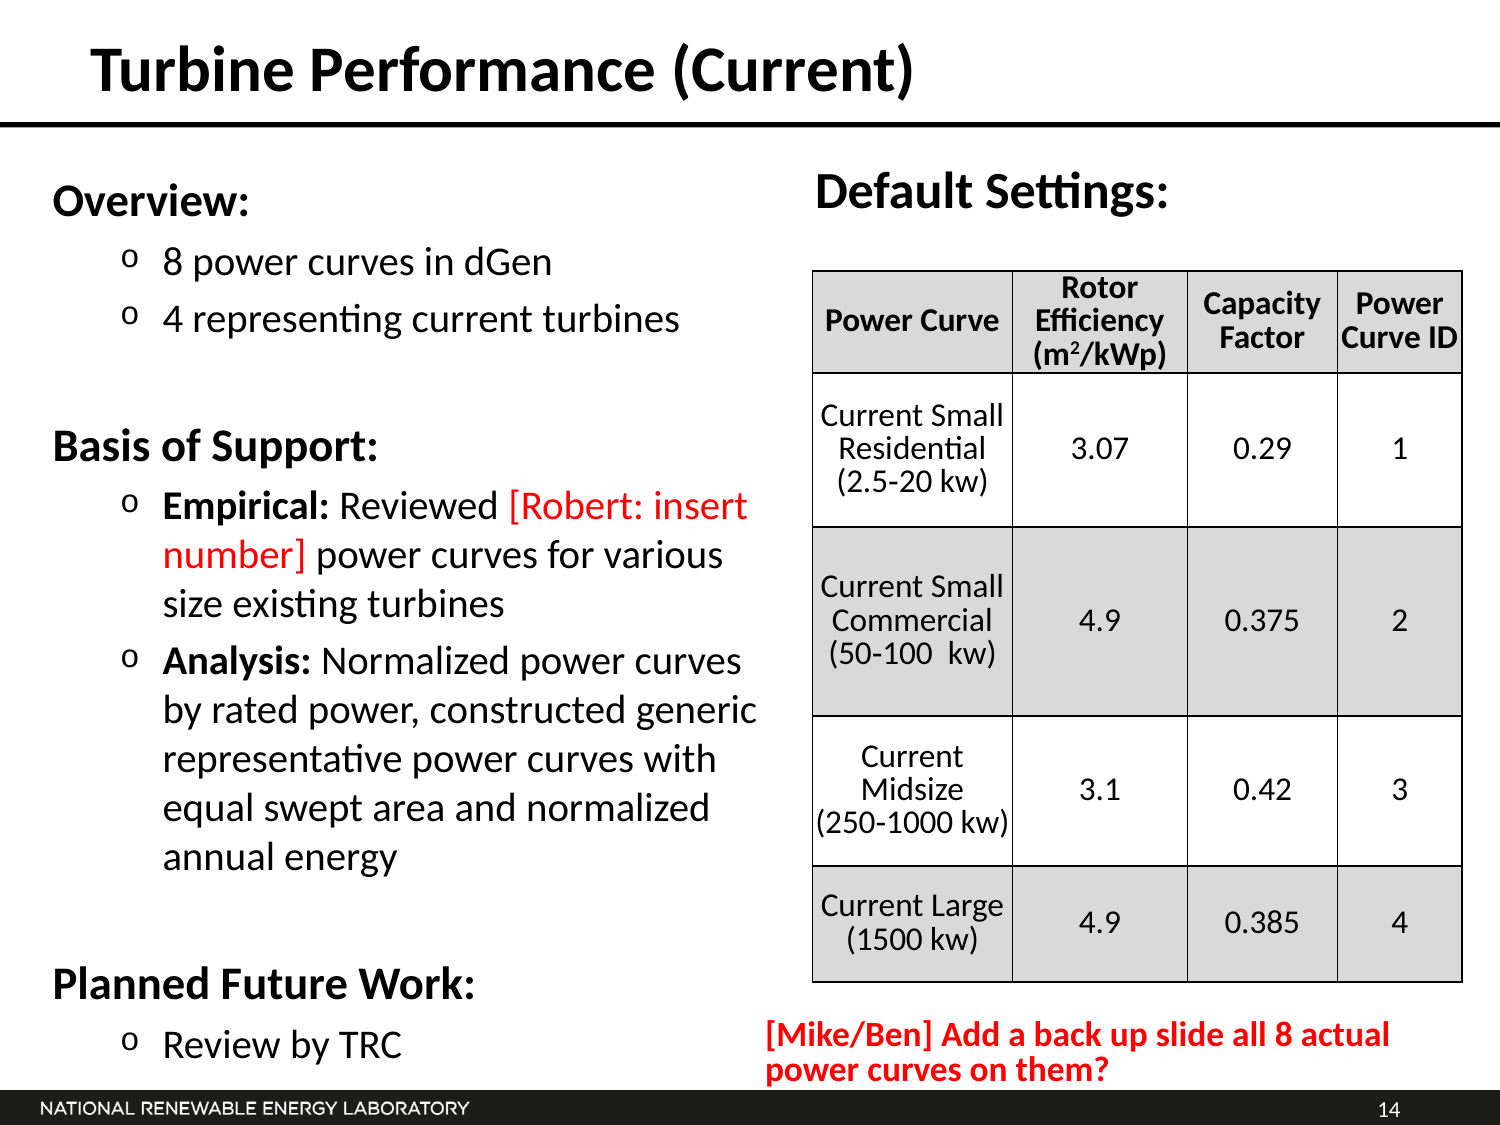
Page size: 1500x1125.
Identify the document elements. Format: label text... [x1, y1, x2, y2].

list Overview: 8 power curves in dGen 4 representing current turbines Basis of Support: Empirical: Reviewed [Robert: insert number] power curves for various size existing turbines Analysis: Normalized power curves by rated power, constructed generic representative power curves with equal swept area and normalized annual energy Planned Future Work: Review by TRC [37, 162, 788, 1075]
picture [0, 1090, 1500, 1125]
text_box Default Settings: [799, 162, 1500, 1012]
text_box [Mike/Ben] Add a back up slide all 8 actual power curves on them? [749, 1012, 1500, 1100]
title Turbine Performance (Current) [75, 19, 1425, 113]
